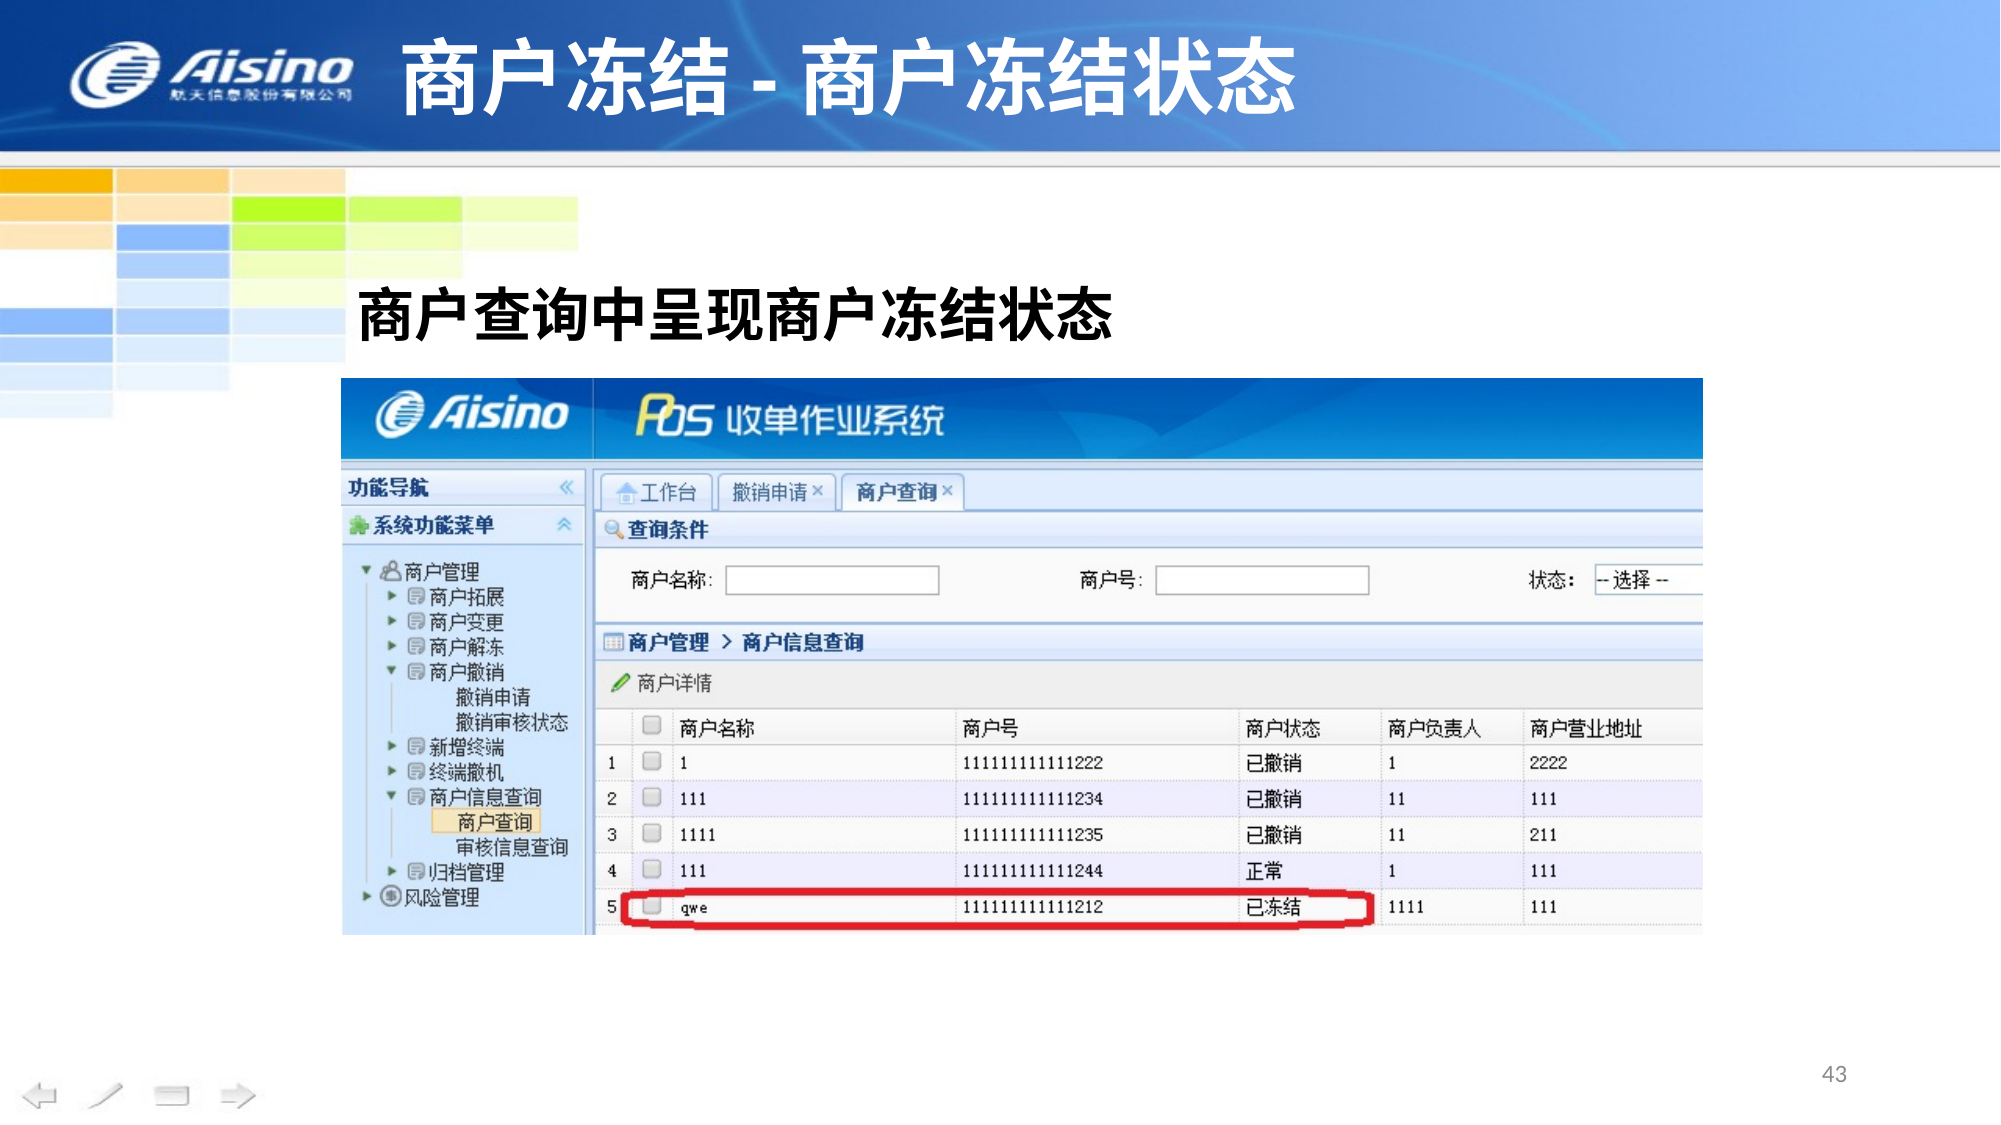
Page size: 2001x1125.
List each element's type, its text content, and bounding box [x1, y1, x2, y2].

title 商户冻结-商户冻结状态 [383, 0, 2000, 190]
text_box 商户查询中呈现商户冻结状态 [341, 270, 1141, 356]
picture [0, 0, 2001, 1125]
slide_number 43 [1412, 1042, 1863, 1103]
